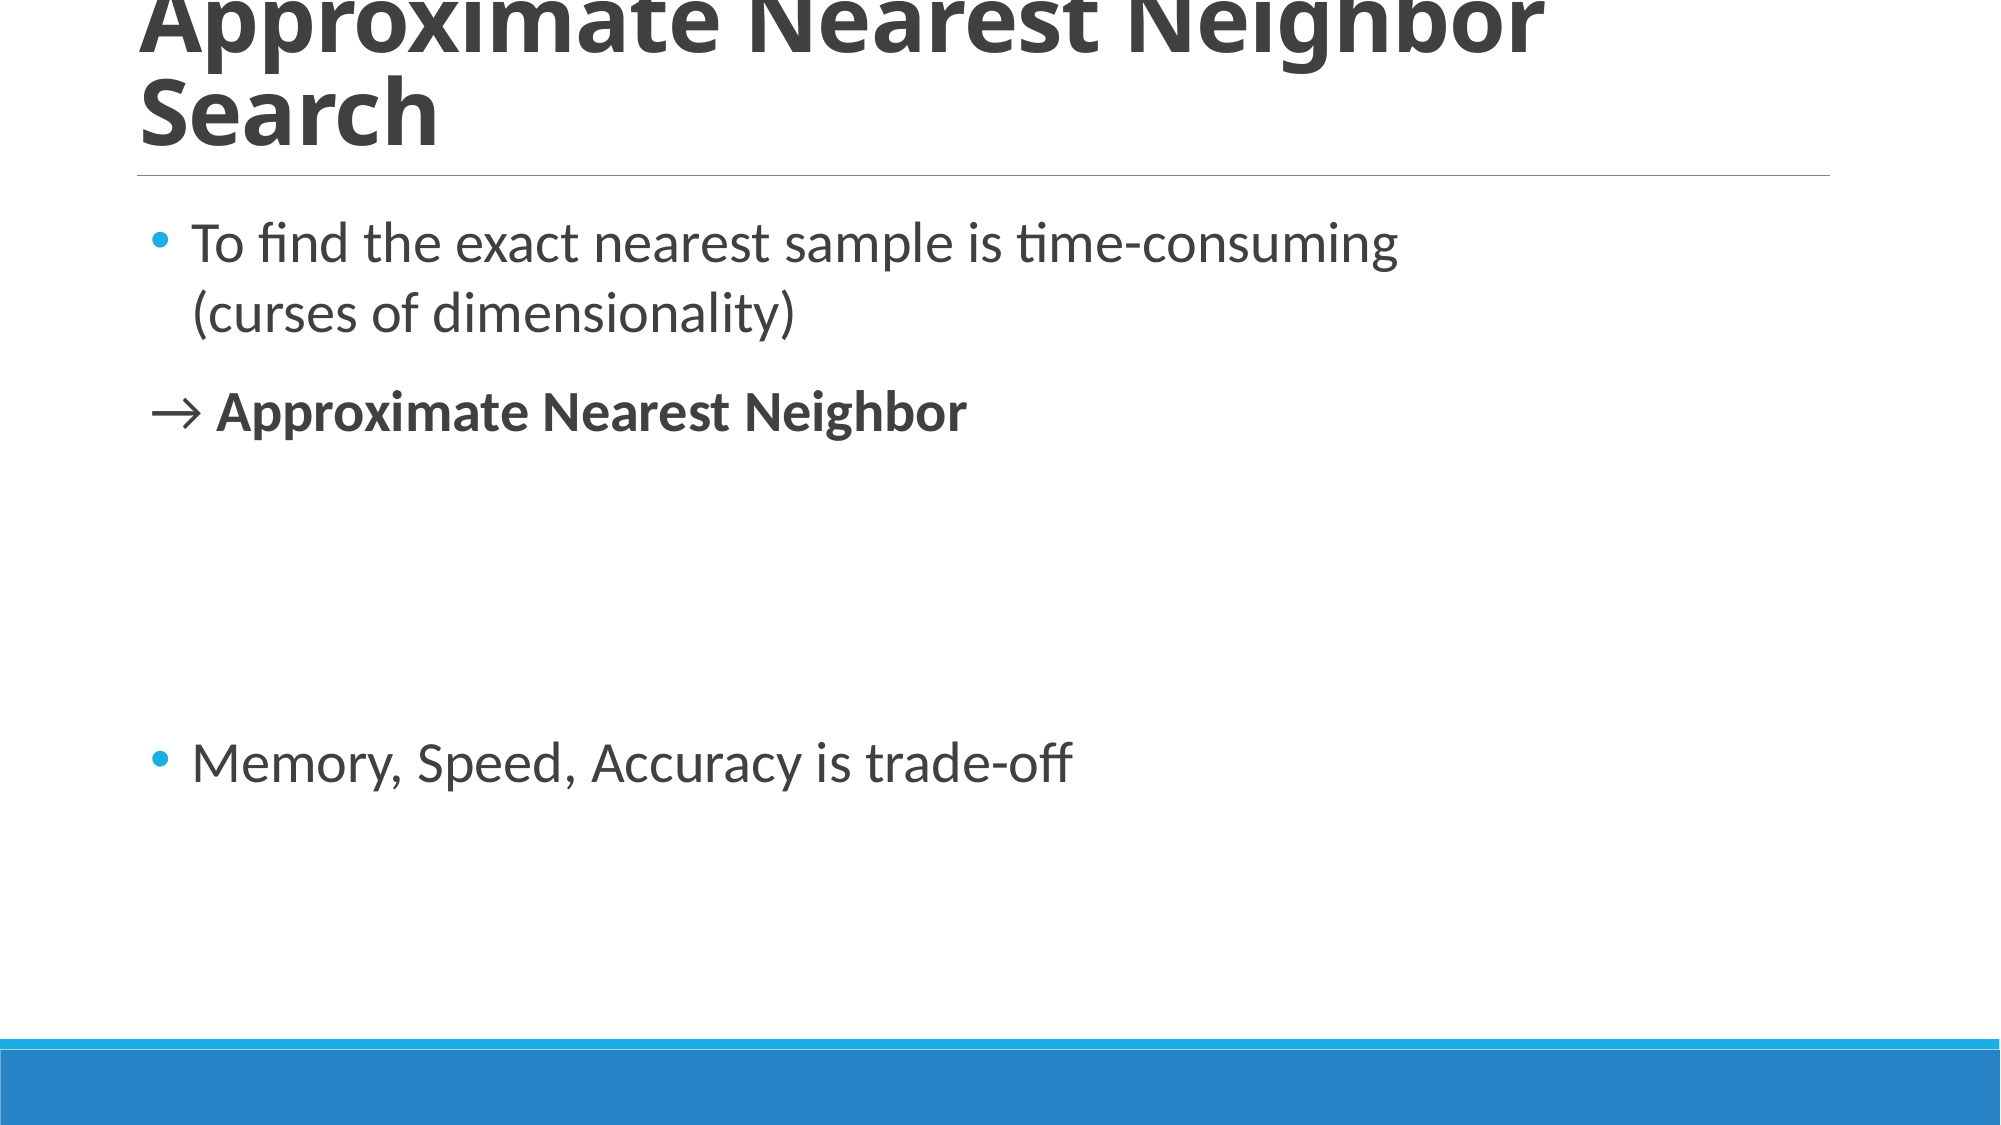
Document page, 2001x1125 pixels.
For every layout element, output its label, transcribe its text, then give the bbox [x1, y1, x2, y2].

title Approximate Nearest Neighbor Search [124, 52, 1840, 173]
